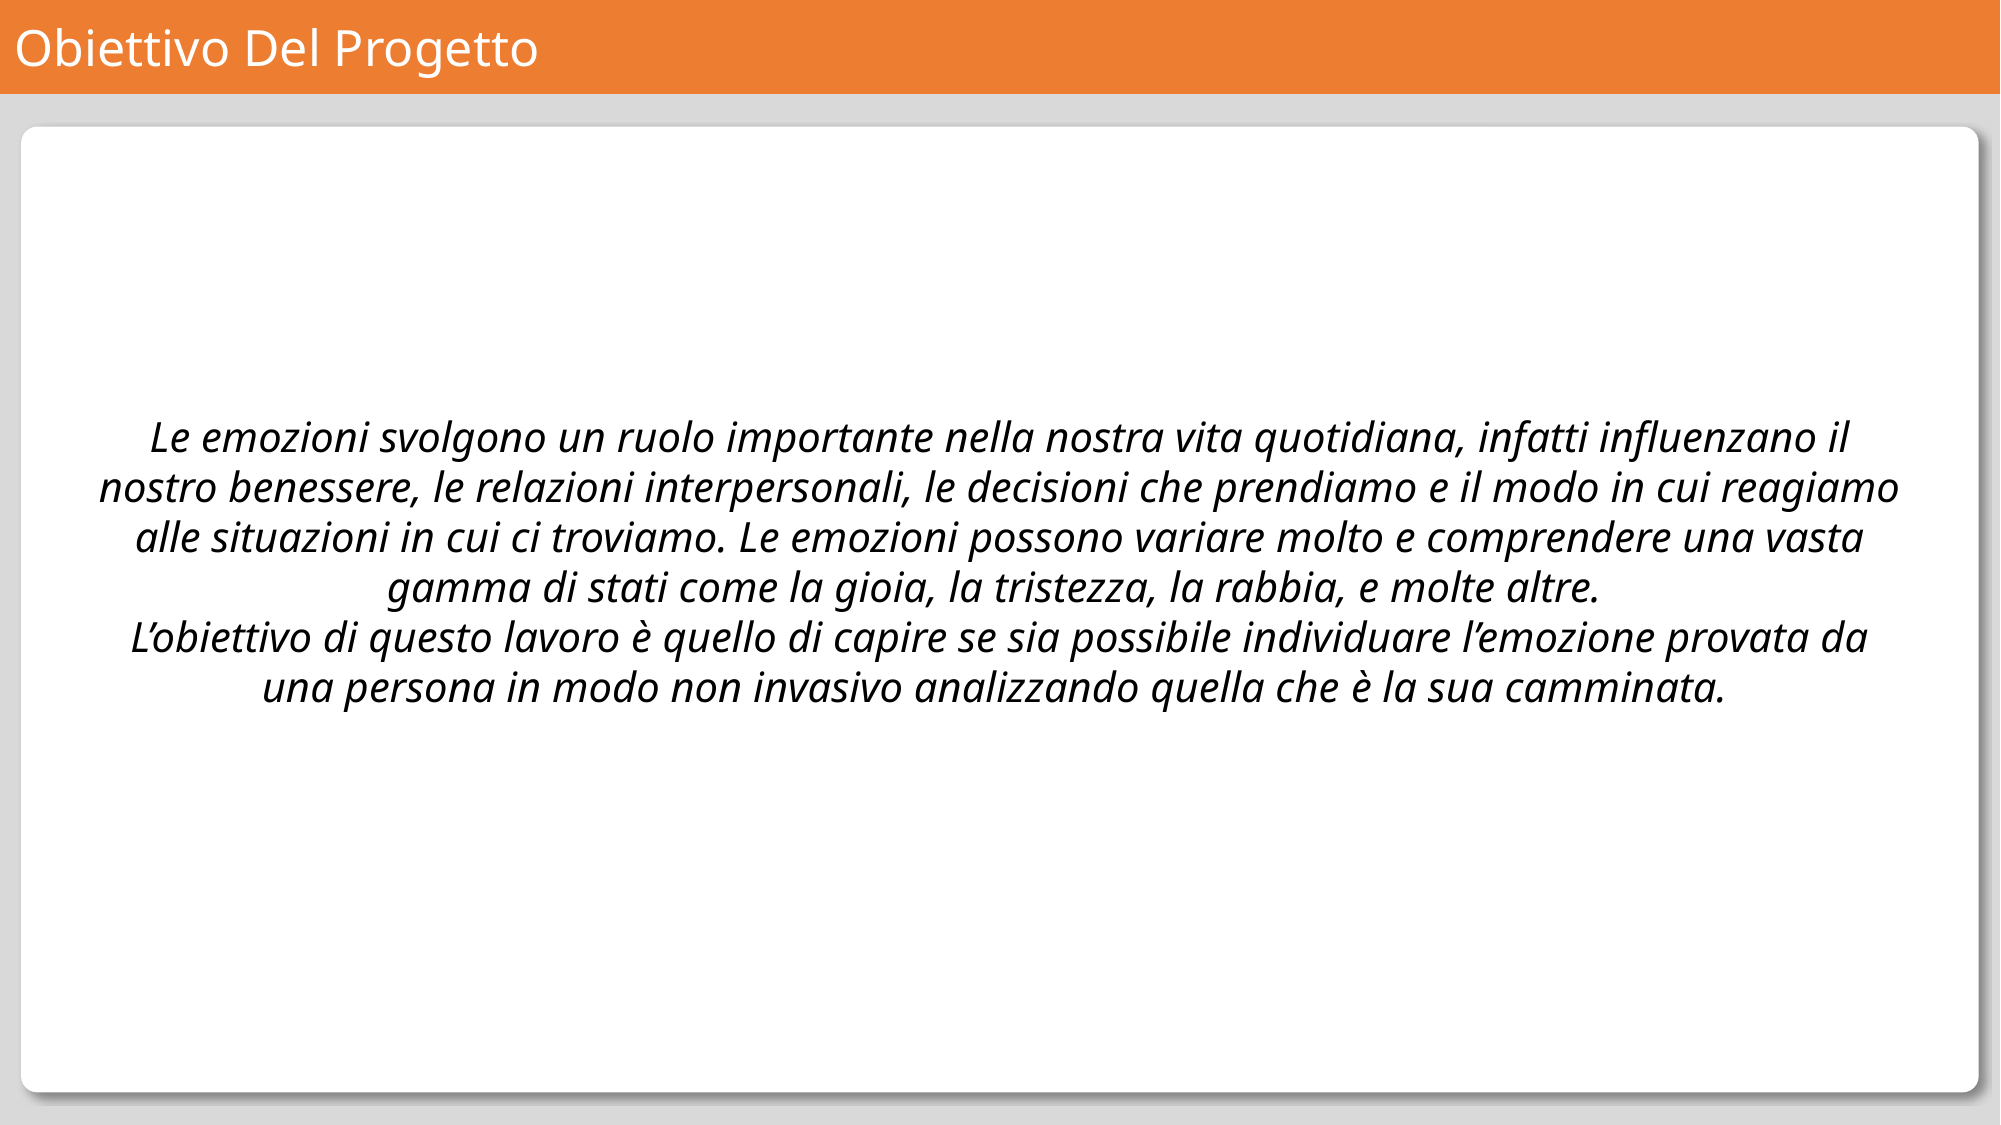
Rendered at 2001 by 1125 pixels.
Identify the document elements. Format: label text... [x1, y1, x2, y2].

text_box [0, 0, 2000, 94]
text_box Le emozioni svolgono un ruolo importante nella nostra vita quotidiana, infatti influenzano il nostro benessere, le relazioni interpersonali, le decisioni che prendiamo e il modo in cui reagiamo alle situazioni in cui ci troviamo. Le emozioni possono variare molto e comprendere una vasta gamma di stati come la gioia, la tristezza, la rabbia, e molte altre. L’obiettivo di questo lavoro è quello di capire se sia possibile individuare l’emozione provata da una persona in modo non invasivo analizzando quella che è la sua camminata. [83, 403, 1917, 719]
text_box [21, 126, 1979, 1093]
text_box Obiettivo Del Progetto [0, 8, 1074, 84]
